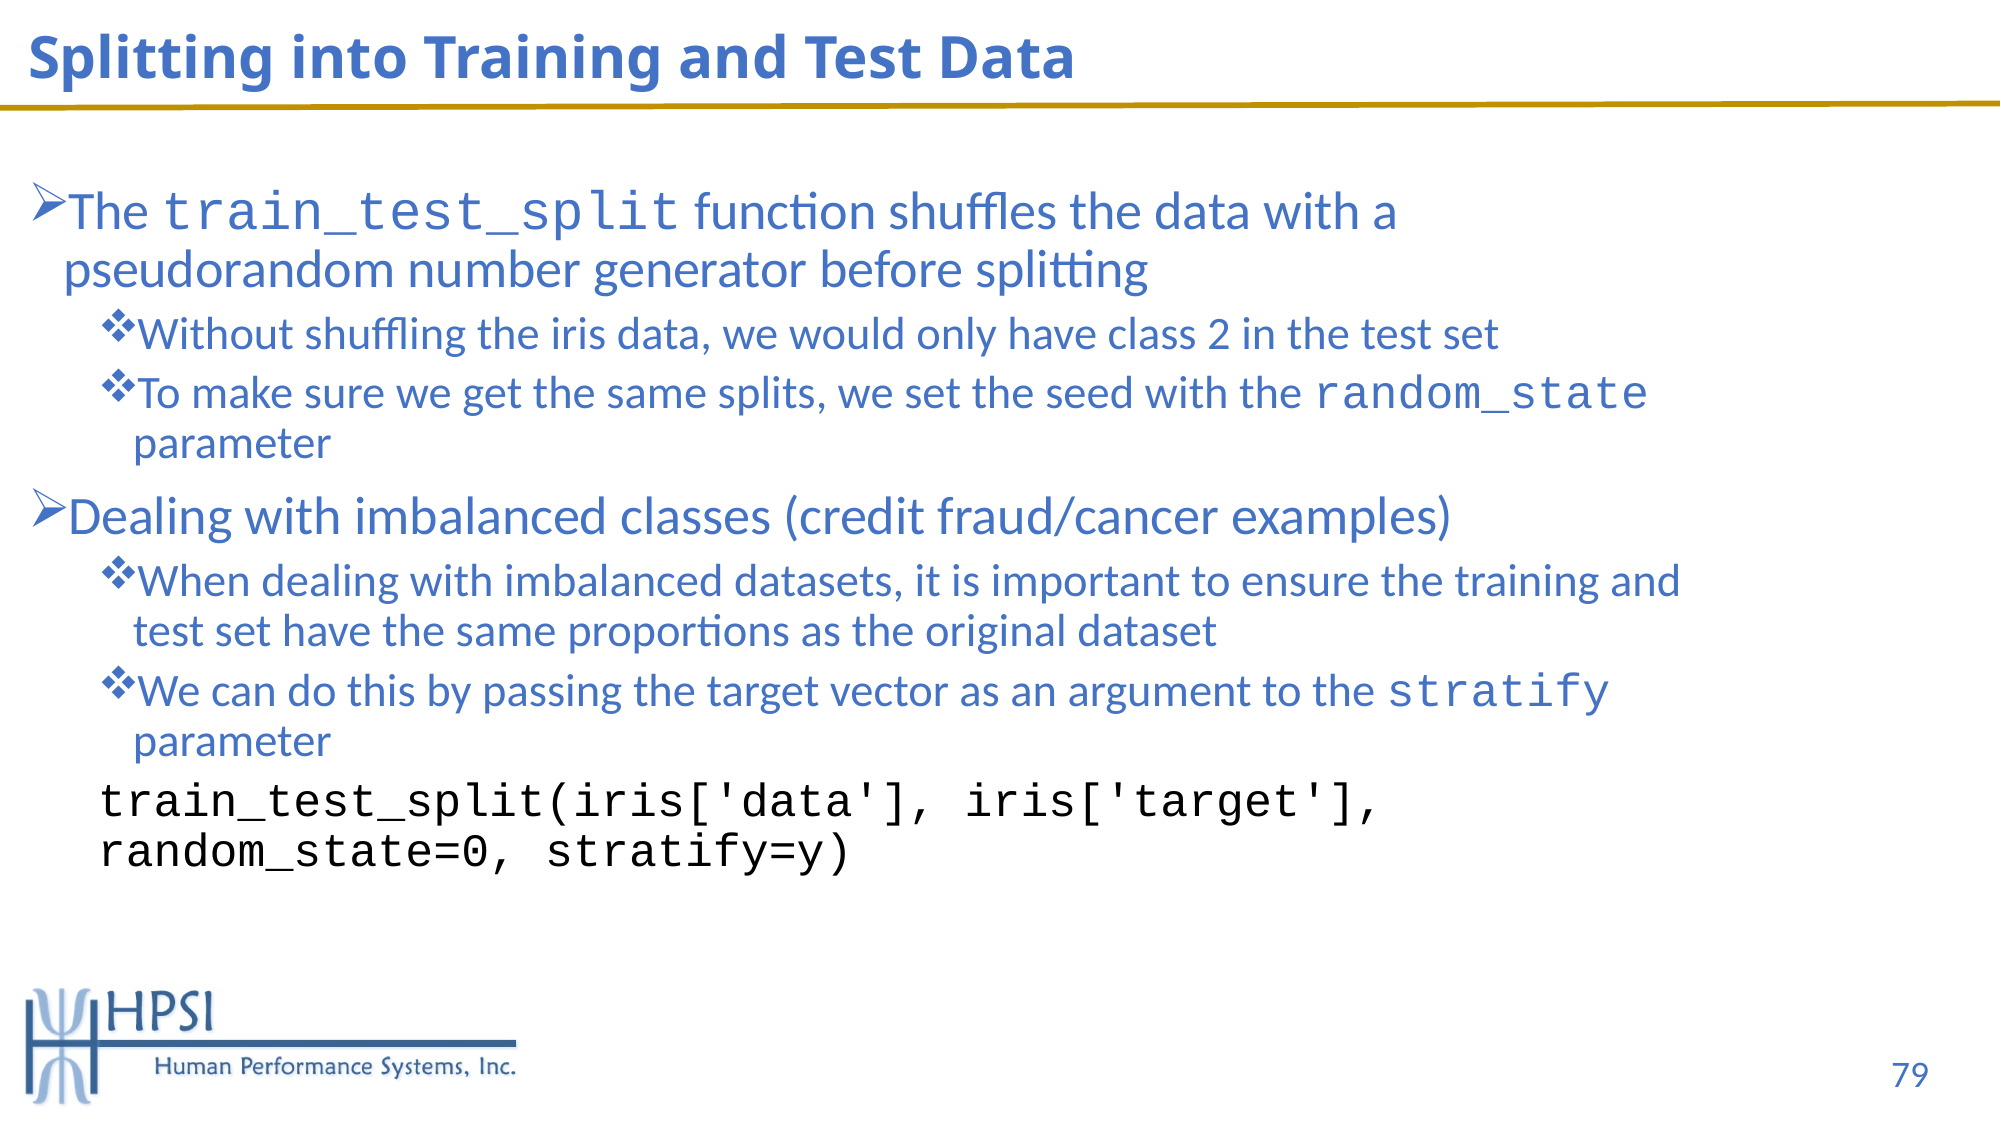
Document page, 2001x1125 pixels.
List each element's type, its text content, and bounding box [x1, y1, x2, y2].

list The train_test_split function shuffles the data with a pseudorandom number generator before splitting Without shuffling the iris data, we would only have class 2 in the test set To make sure we get the same splits, we set the seed with the random_state parameter Dealing with imbalanced classes (credit fraud/cancer examples) When dealing with imbalanced datasets, it is important to ensure the training and test set have the same proportions as the original dataset We can do this by passing the target vector as an argument to the stratify parameter train_test_split(iris['data'], iris['target'], random_state=0, stratify=y) [13, 175, 1739, 889]
title Splitting into Training and Test Data [13, 0, 1739, 120]
slide_number 79 [1493, 1042, 1944, 1103]
picture [21, 981, 524, 1108]
